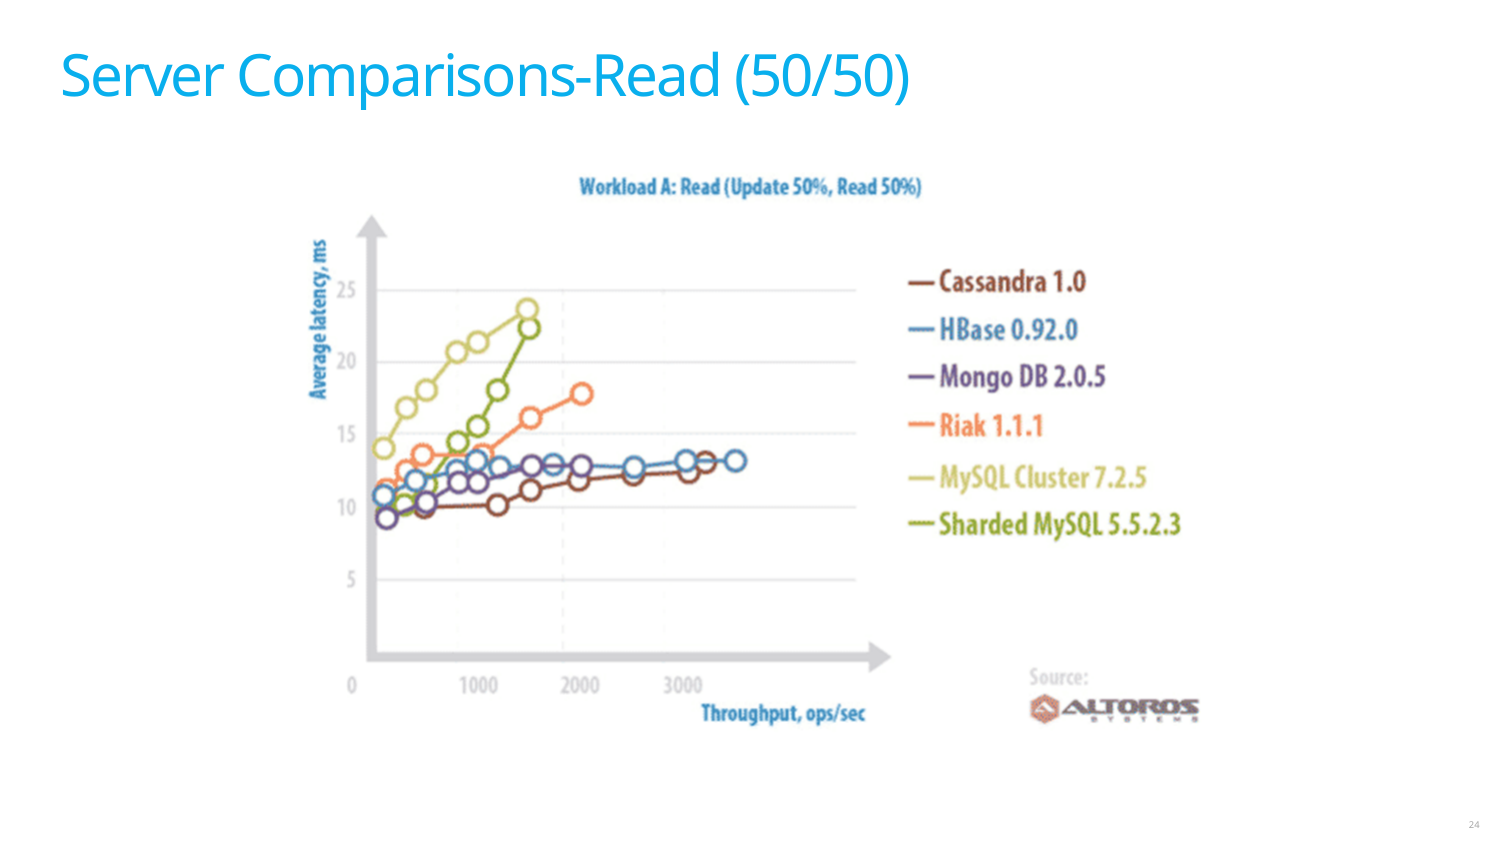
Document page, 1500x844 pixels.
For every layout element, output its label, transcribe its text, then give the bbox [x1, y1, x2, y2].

slide_number 24 [1144, 813, 1495, 839]
picture [288, 137, 1212, 760]
title Server Comparisons-Read (50/50) [38, 34, 1463, 118]
